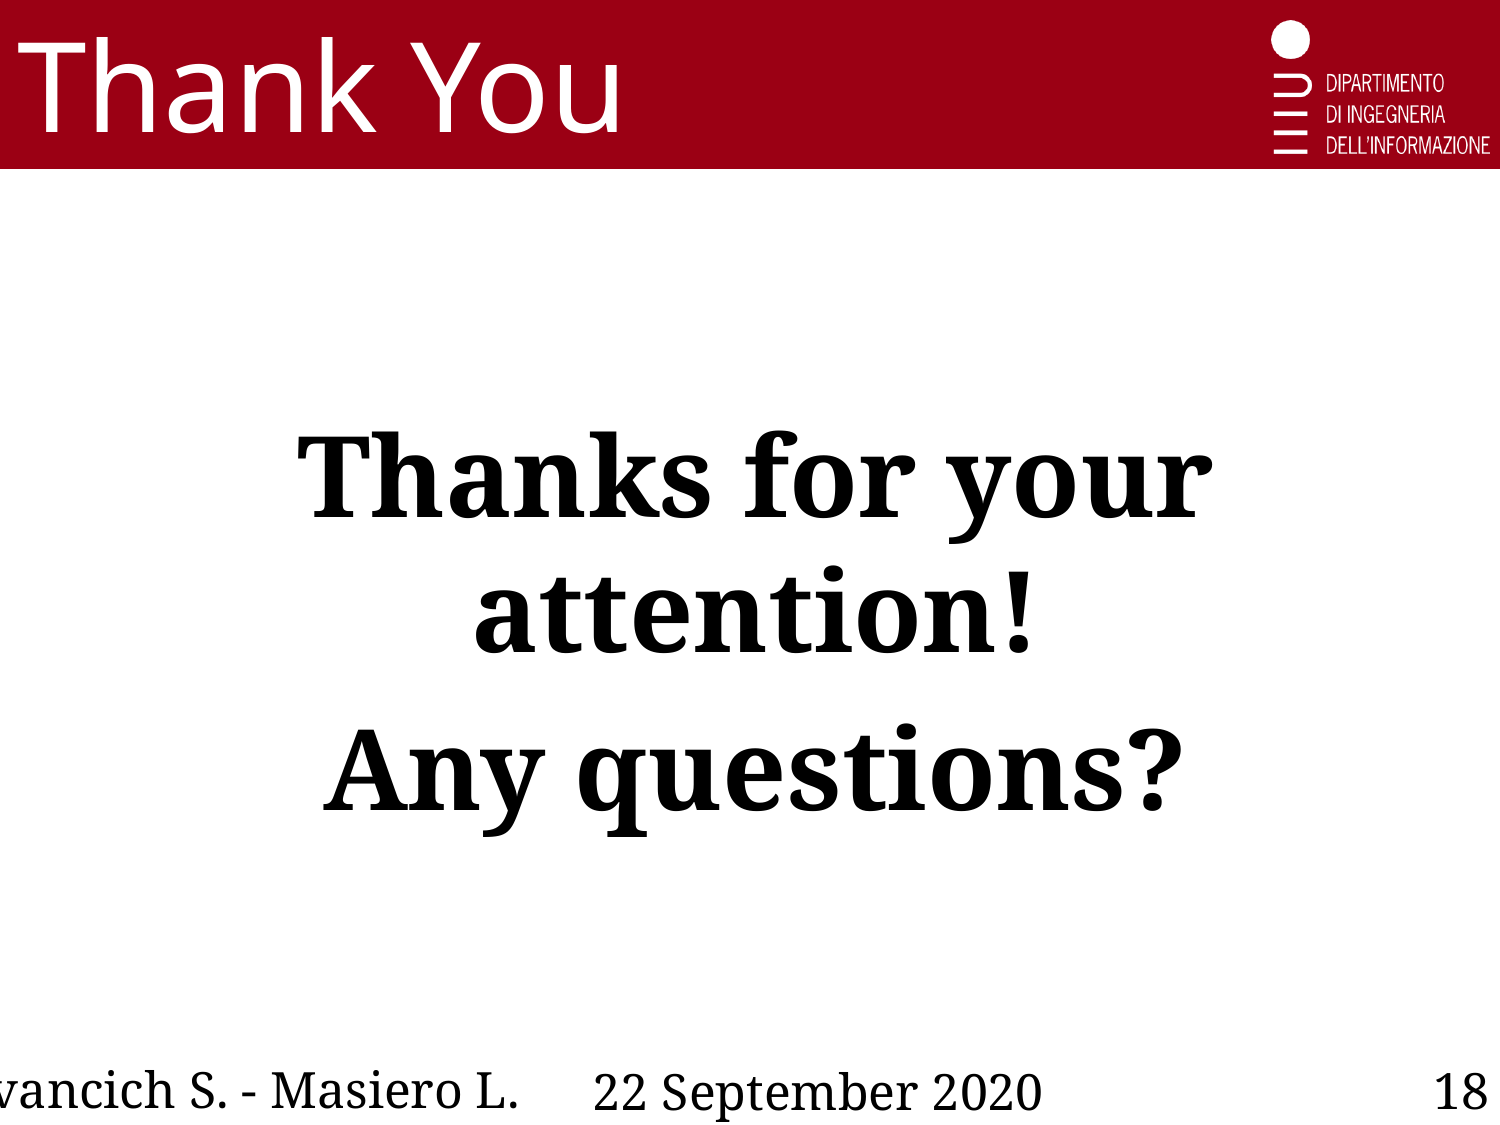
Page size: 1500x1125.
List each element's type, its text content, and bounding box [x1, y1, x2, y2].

text_box 18 [1418, 1051, 1500, 1125]
picture [1453, 20, 1490, 154]
text_box 22 September 2020 [578, 1053, 1059, 1125]
text_box Ivancich S. - Masiero L. [0, 1051, 535, 1125]
text_box Thank You [2, 0, 1453, 167]
text_box Thanks for your attention! Any questions? [50, 398, 1462, 727]
